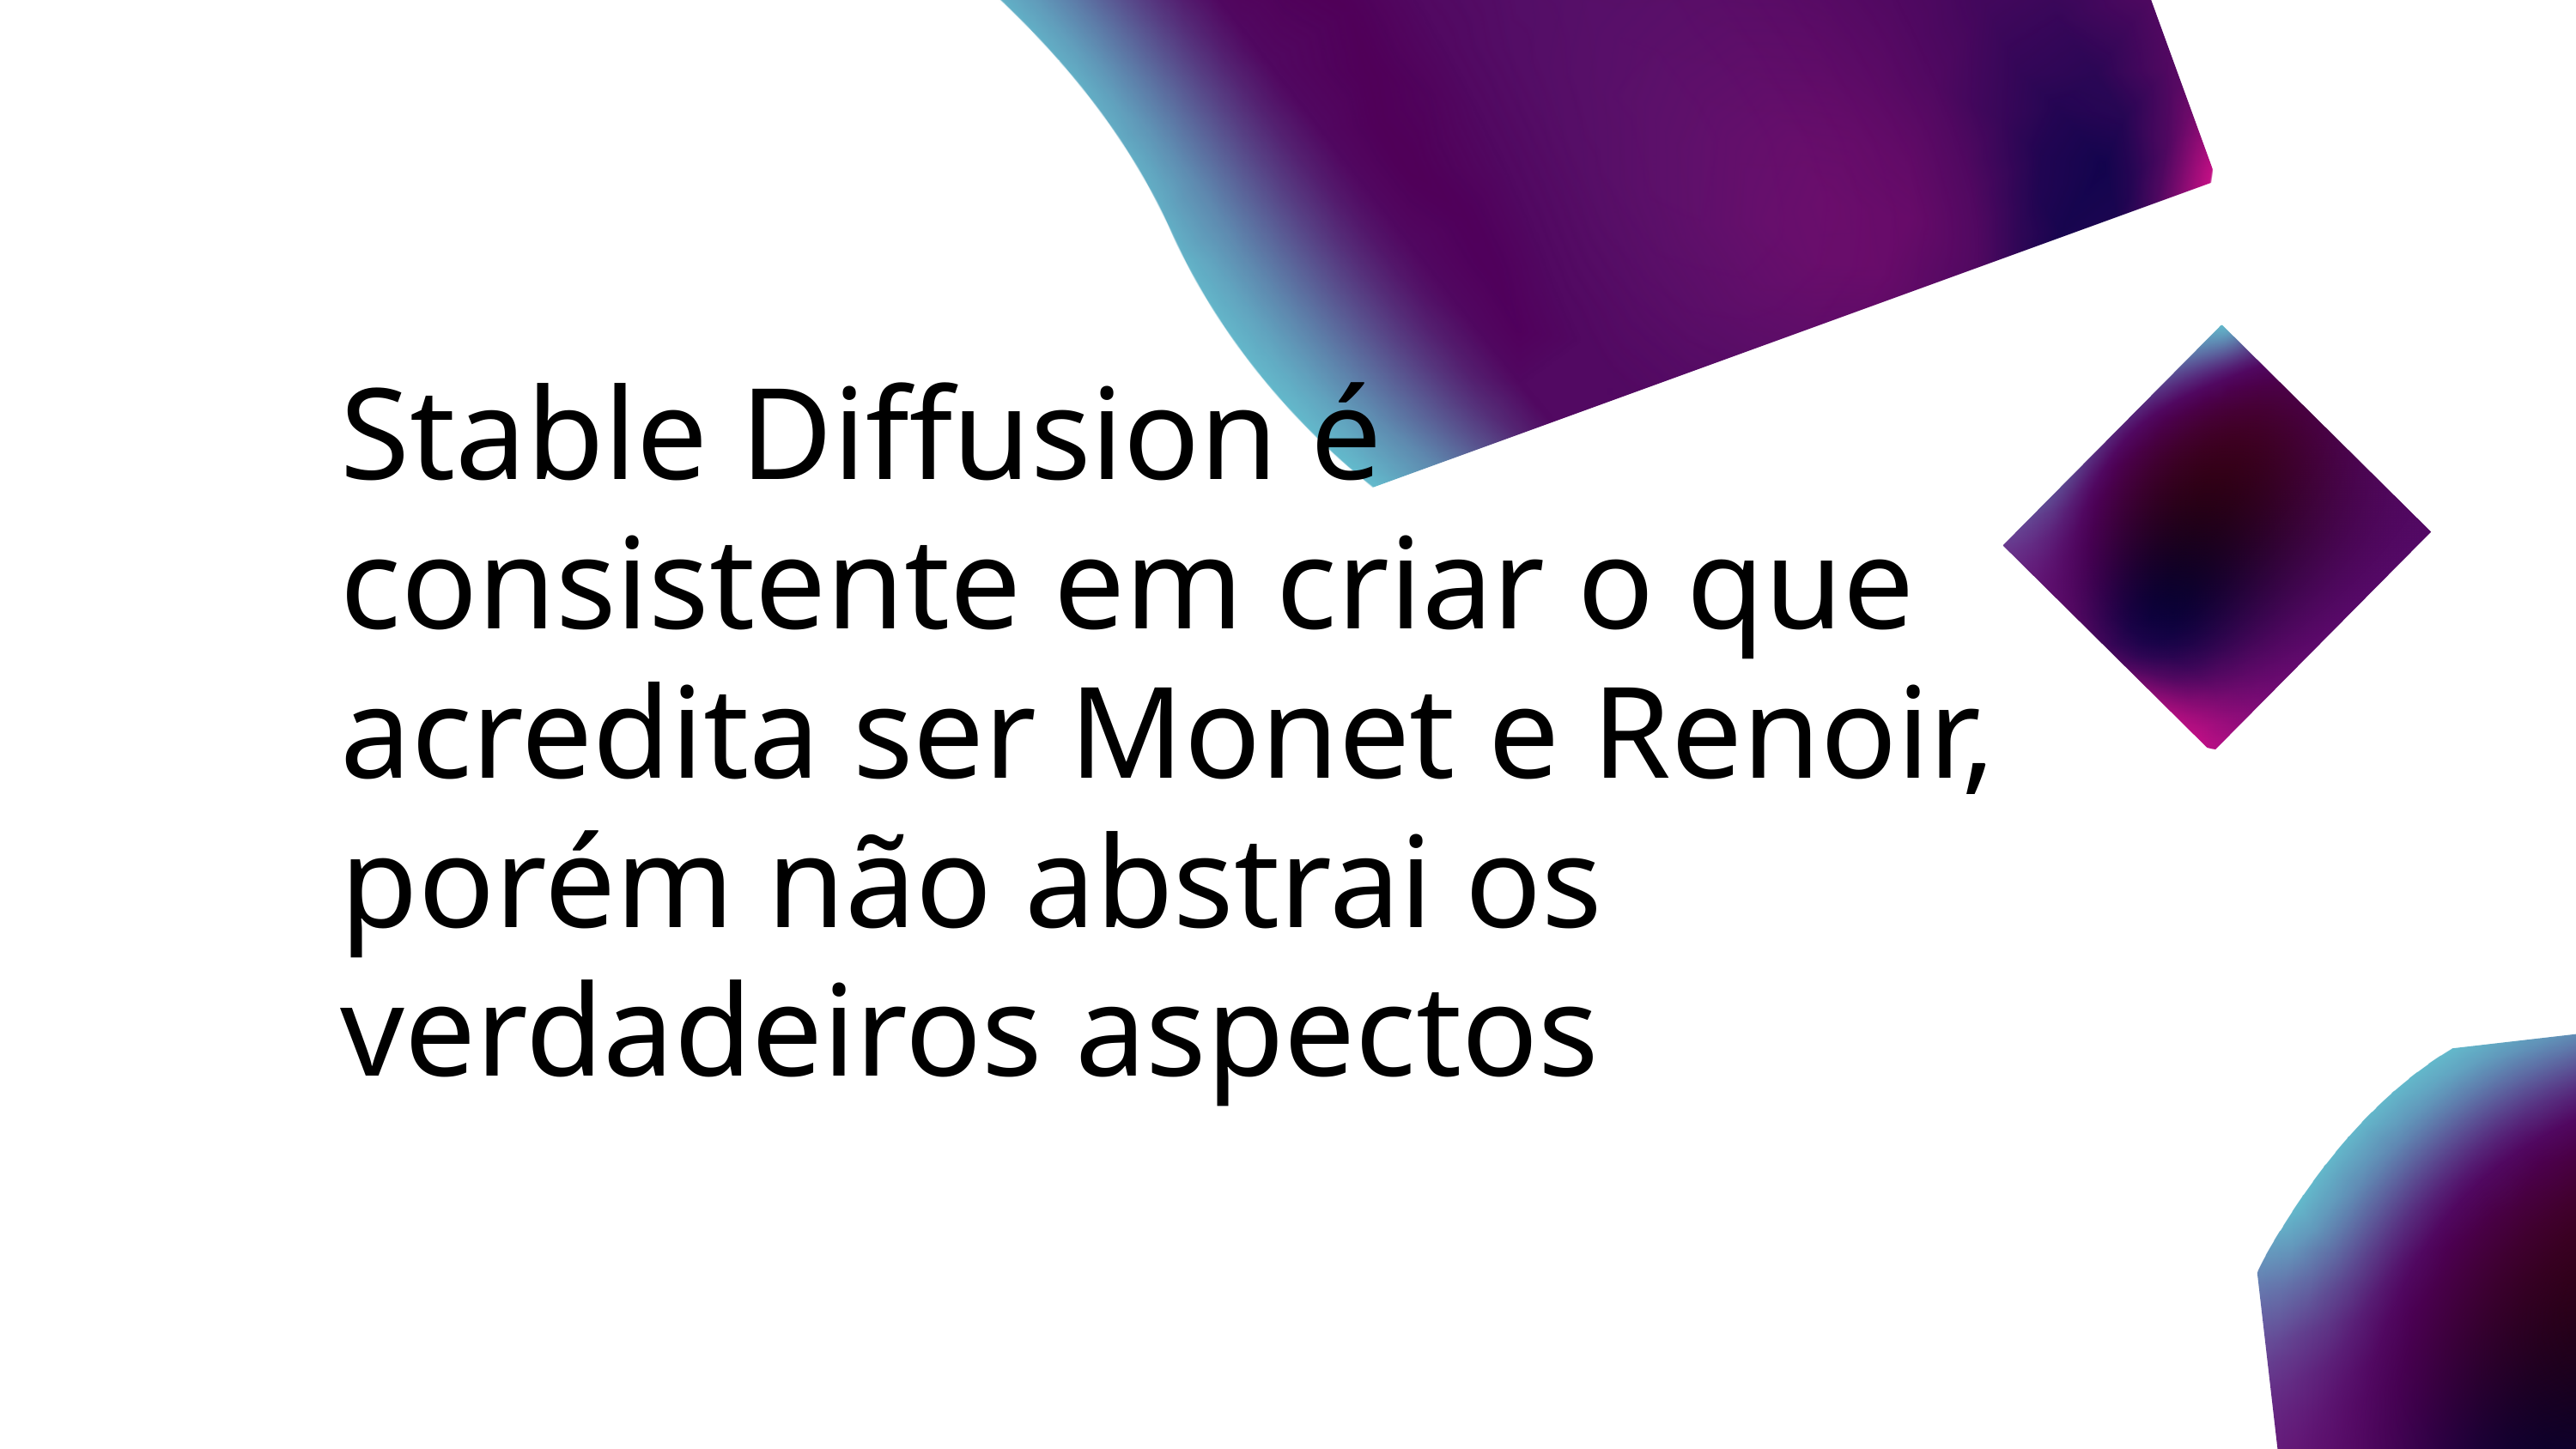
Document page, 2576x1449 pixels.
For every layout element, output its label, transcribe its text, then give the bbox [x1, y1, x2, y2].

text_box [2234, 1034, 2576, 1449]
text_box [2003, 324, 2432, 753]
text_box Stable Diffusion é consistente em criar o que acredita ser Monet e Renoir, porém não abstrai os verdadeiros aspectos [340, 355, 2003, 1102]
text_box [747, 0, 2217, 355]
